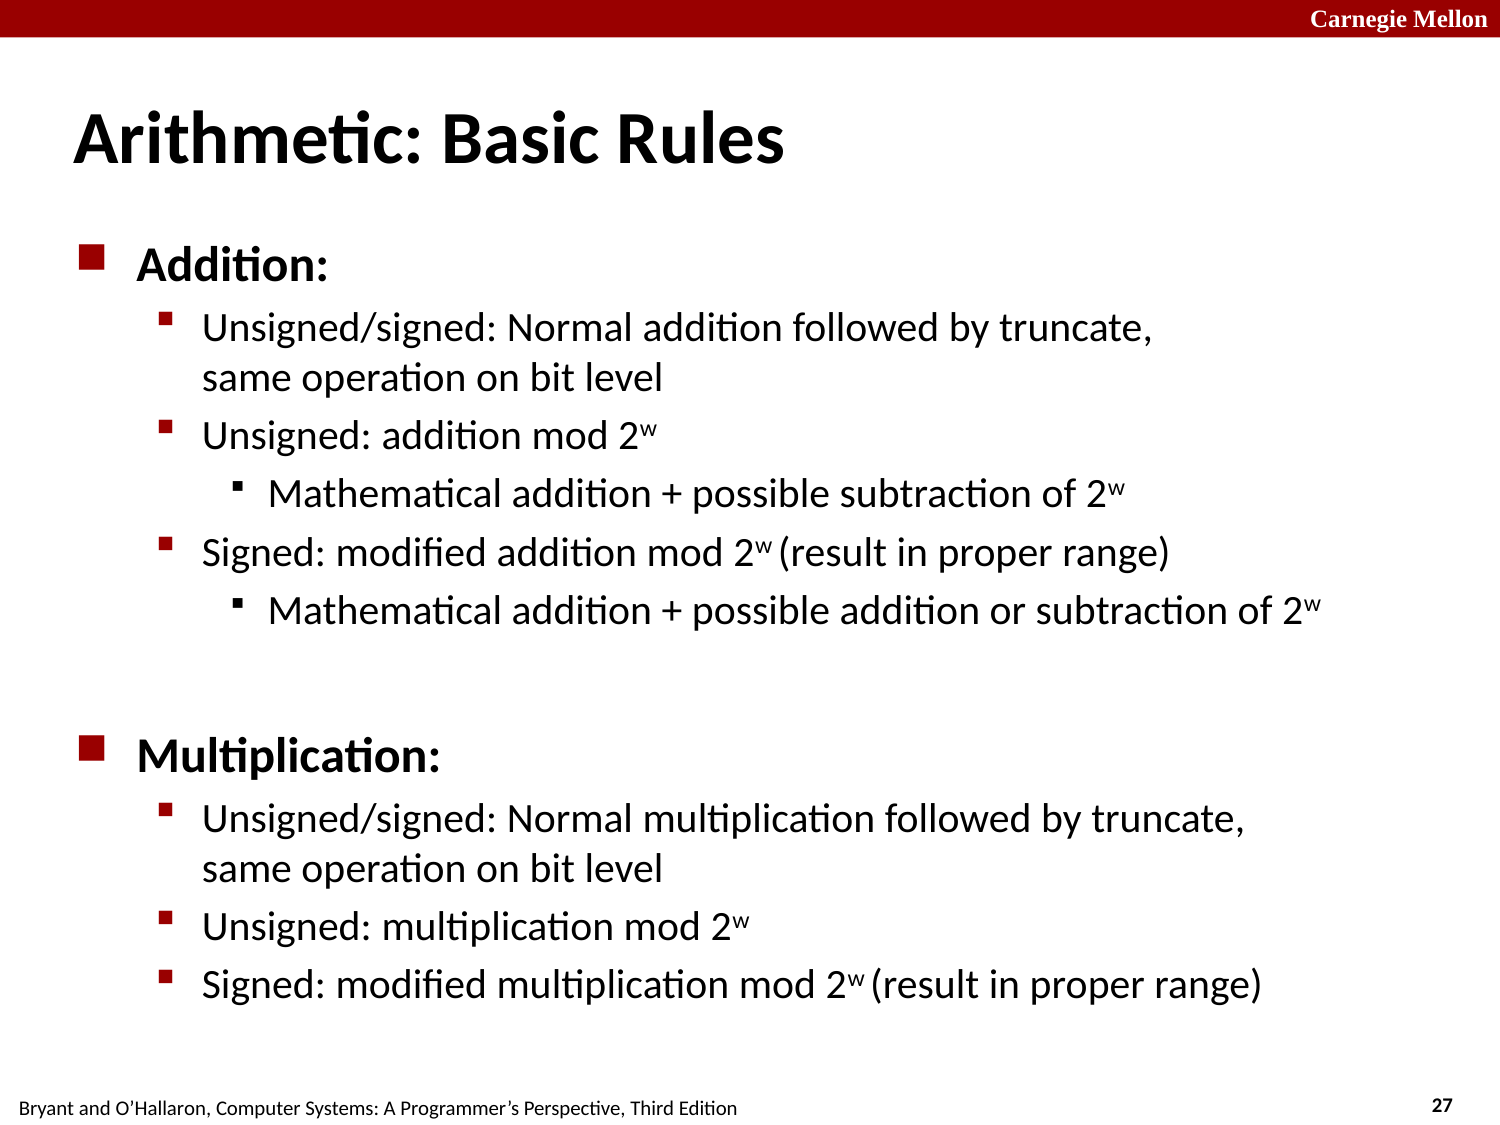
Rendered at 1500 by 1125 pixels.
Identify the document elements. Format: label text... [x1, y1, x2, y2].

list Addition: Unsigned/signed: Normal addition followed by truncate, same operation on bit level Unsigned: addition mod 2w Mathematical addition + possible subtraction of 2w Signed: modified addition mod 2w (result in proper range) Mathematical addition + possible addition or subtraction of 2w Multiplication: Unsigned/signed: Normal multiplication followed by truncate, same operation on bit level Unsigned: multiplication mod 2w Signed: modified multiplication mod 2w (result in proper range) [64, 223, 1361, 1040]
title Arithmetic: Basic Rules [58, 71, 1305, 197]
